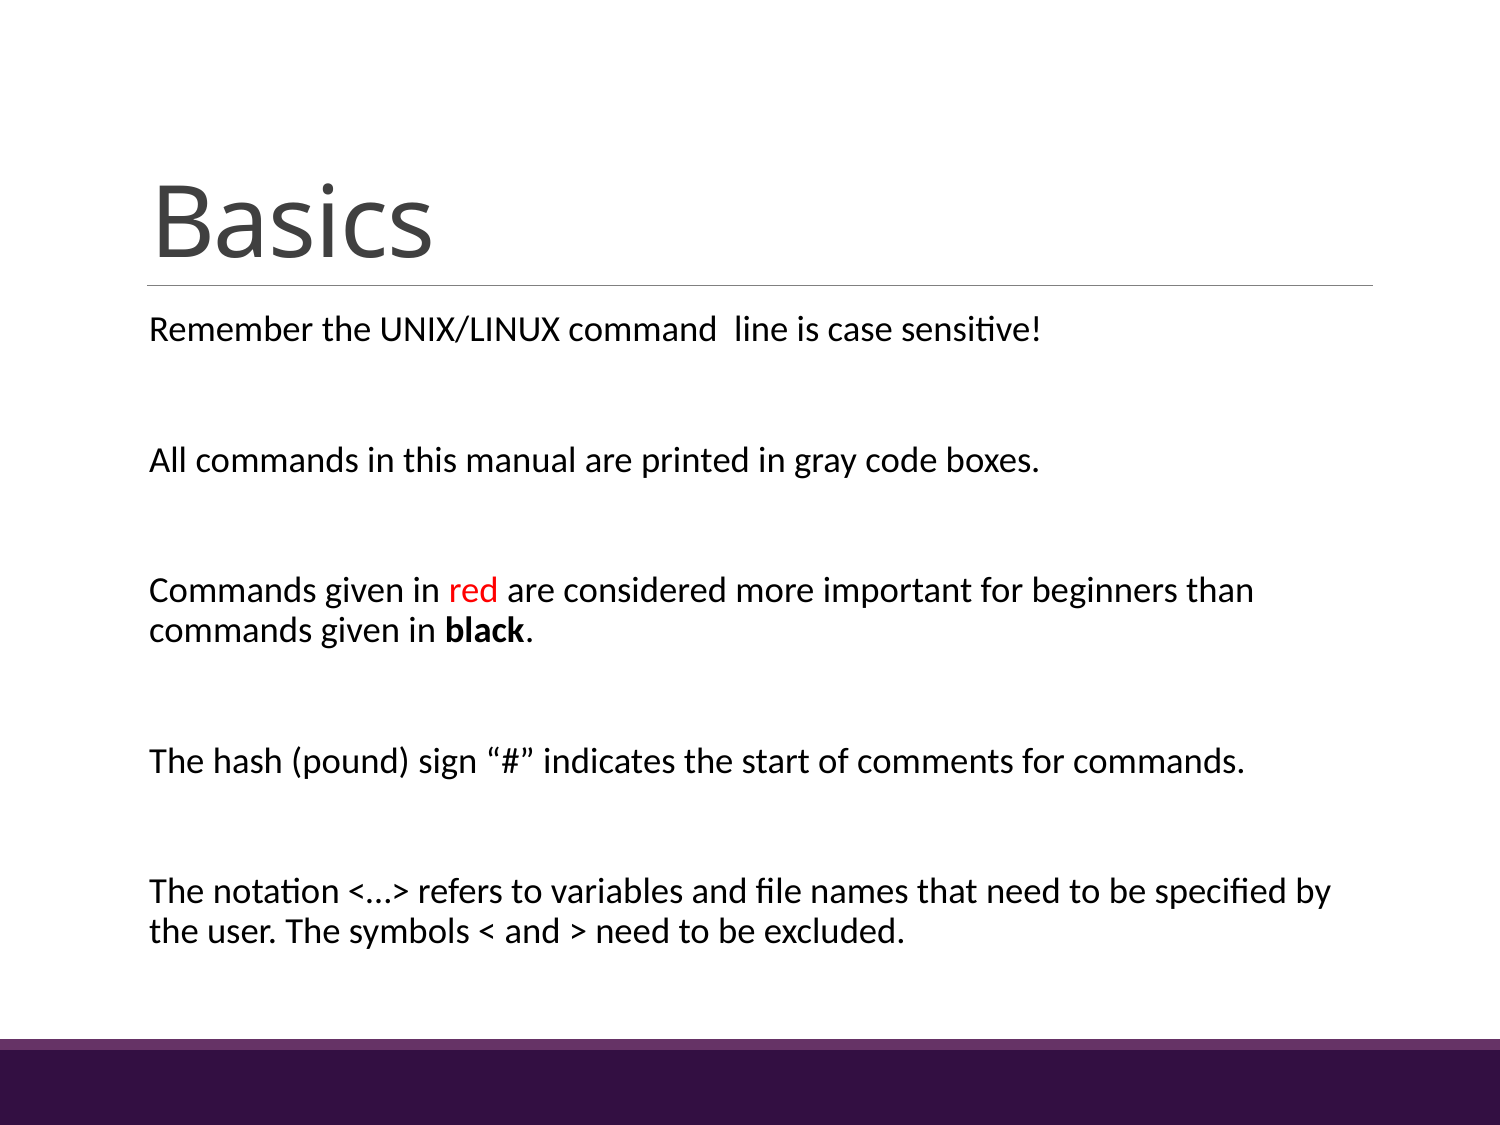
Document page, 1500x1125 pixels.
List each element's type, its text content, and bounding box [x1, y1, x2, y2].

title Basics [135, 47, 1373, 285]
list Remember the UNIX/LINUX command line is case sensitive! All commands in this manual are printed in gray code boxes. Commands given in red are considered more important for beginners than commands given in black. The hash (pound) sign “#” indicates the start of comments for commands. The notation <…> refers to variables and file names that need to be specified by the user. The symbols < and > need to be excluded. [135, 302, 1373, 963]
